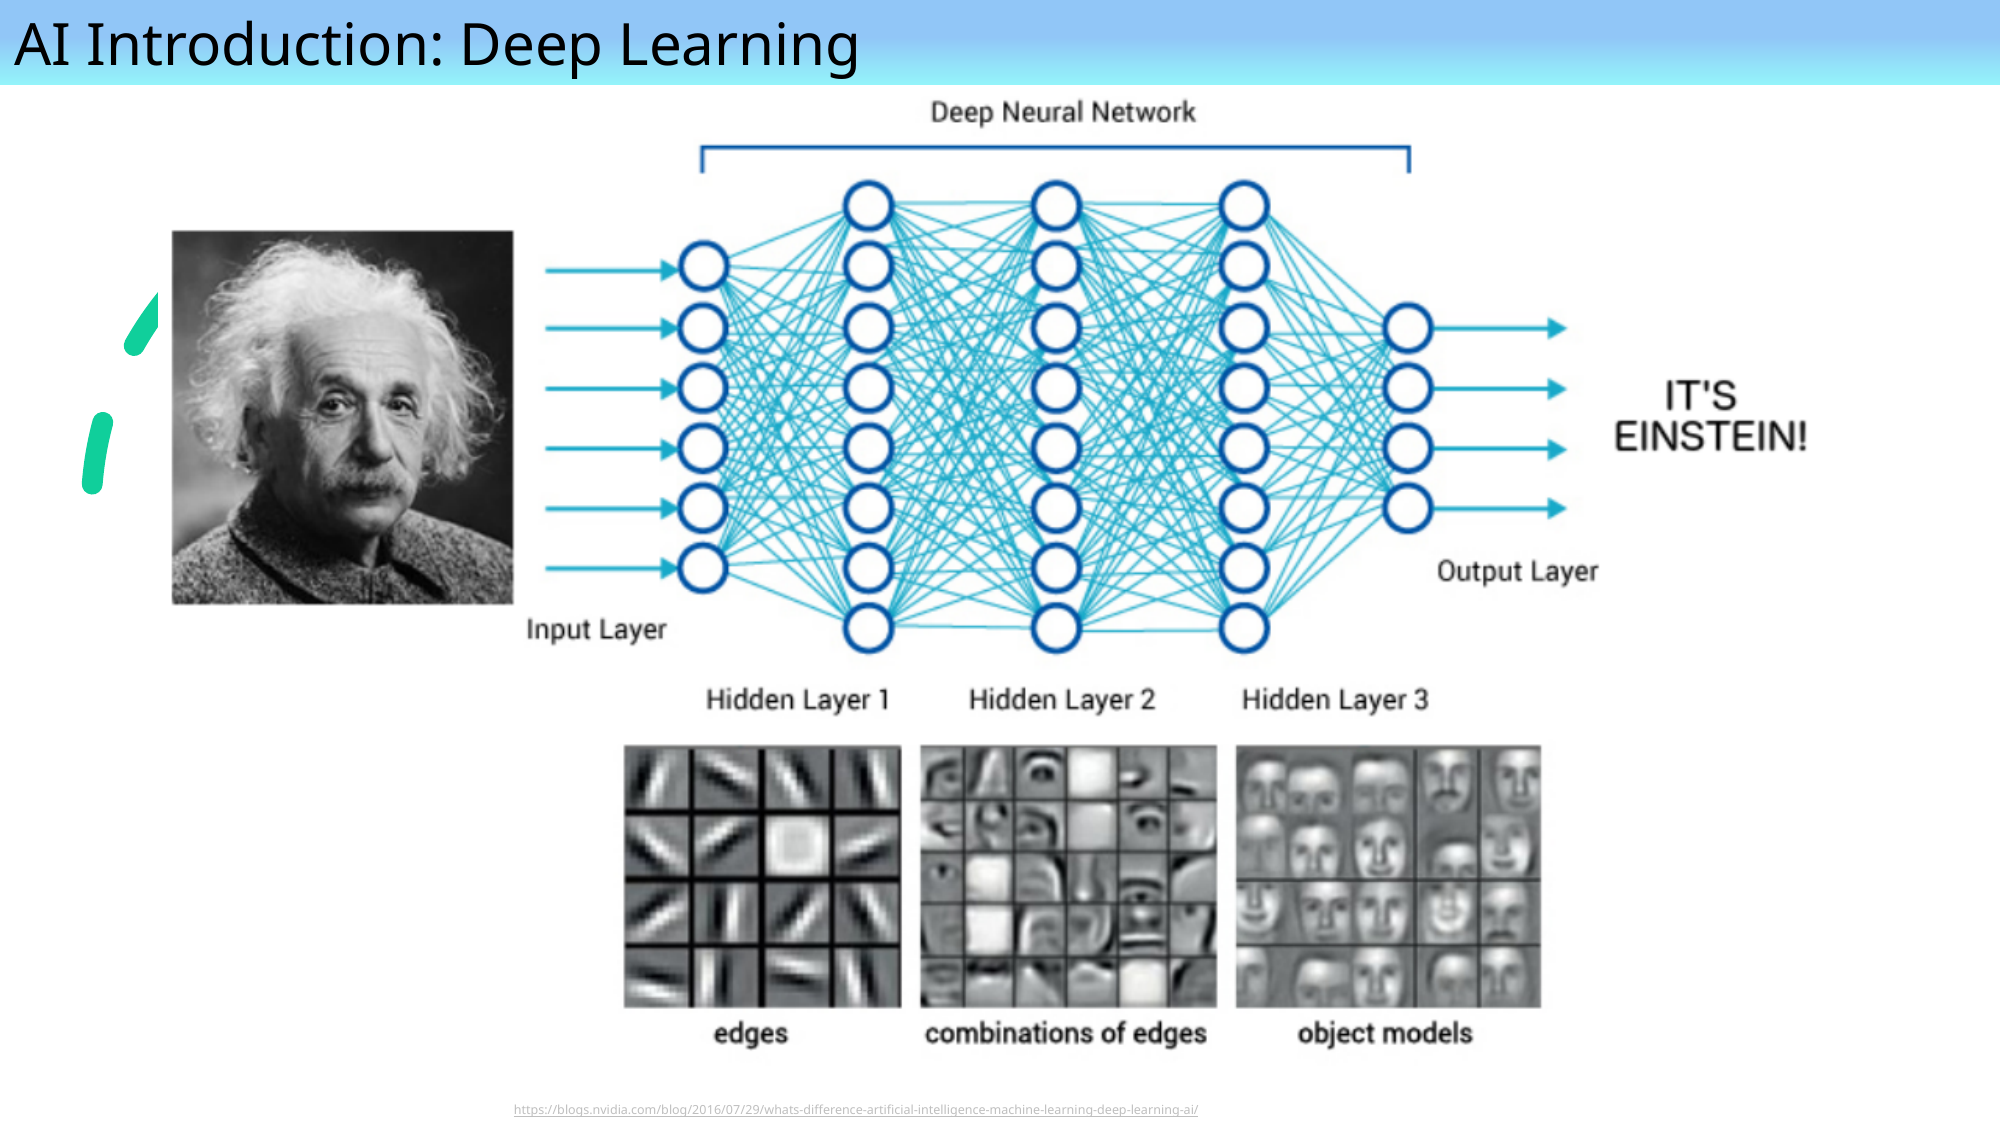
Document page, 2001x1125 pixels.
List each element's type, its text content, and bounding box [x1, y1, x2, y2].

text_box AI Introduction: Deep Learning [0, 0, 2000, 85]
text_box https://blogs.nvidia.com/blog/2016/07/29/whats-difference-artificial-intelligence-machine-learning-deep-learning-ai/ [499, 1094, 1500, 1125]
picture [158, 96, 1840, 1084]
